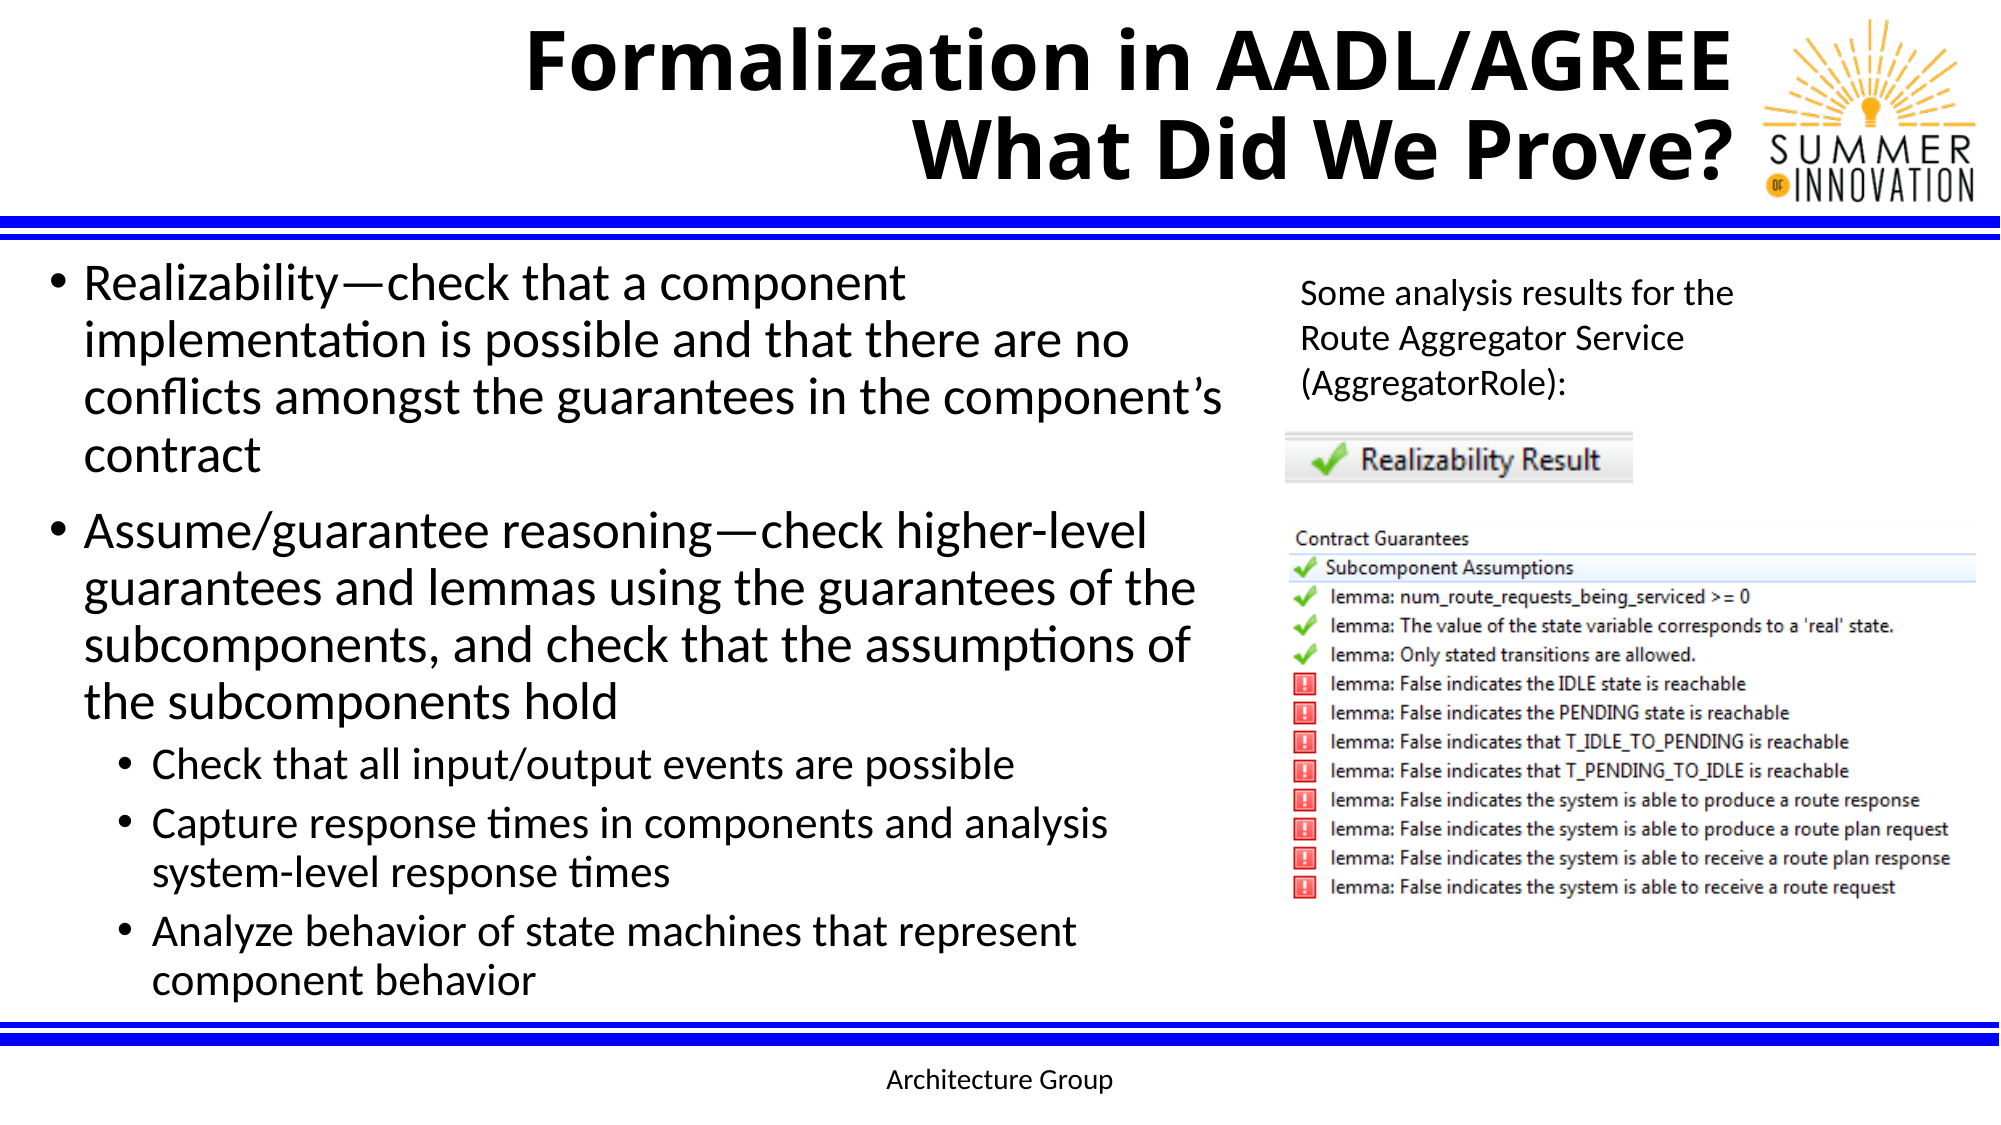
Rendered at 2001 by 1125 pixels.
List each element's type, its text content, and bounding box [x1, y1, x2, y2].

text_box Some analysis results for the Route Aggregator Service (AggregatorRole): [1285, 260, 1801, 411]
footer Architecture Group [662, 1053, 1338, 1104]
picture [1753, 5, 1993, 230]
picture [1285, 431, 1633, 486]
list Realizability—check that a component implementation is possible and that there are no conflicts amongst the guarantees in the component’s contract Assume/guarantee reasoning—check higher-level guarantees and lemmas using the guarantees of the subcomponents, and check that the assumptions of the subcomponents hold Check that all input/output events are possible Capture response times in components and analysis system-level response times Analyze behavior of state machines that represent component behavior [34, 247, 1271, 1014]
title Formalization in AADL/AGREE What Did We Prove? [34, 11, 1750, 205]
picture [1289, 523, 1976, 902]
